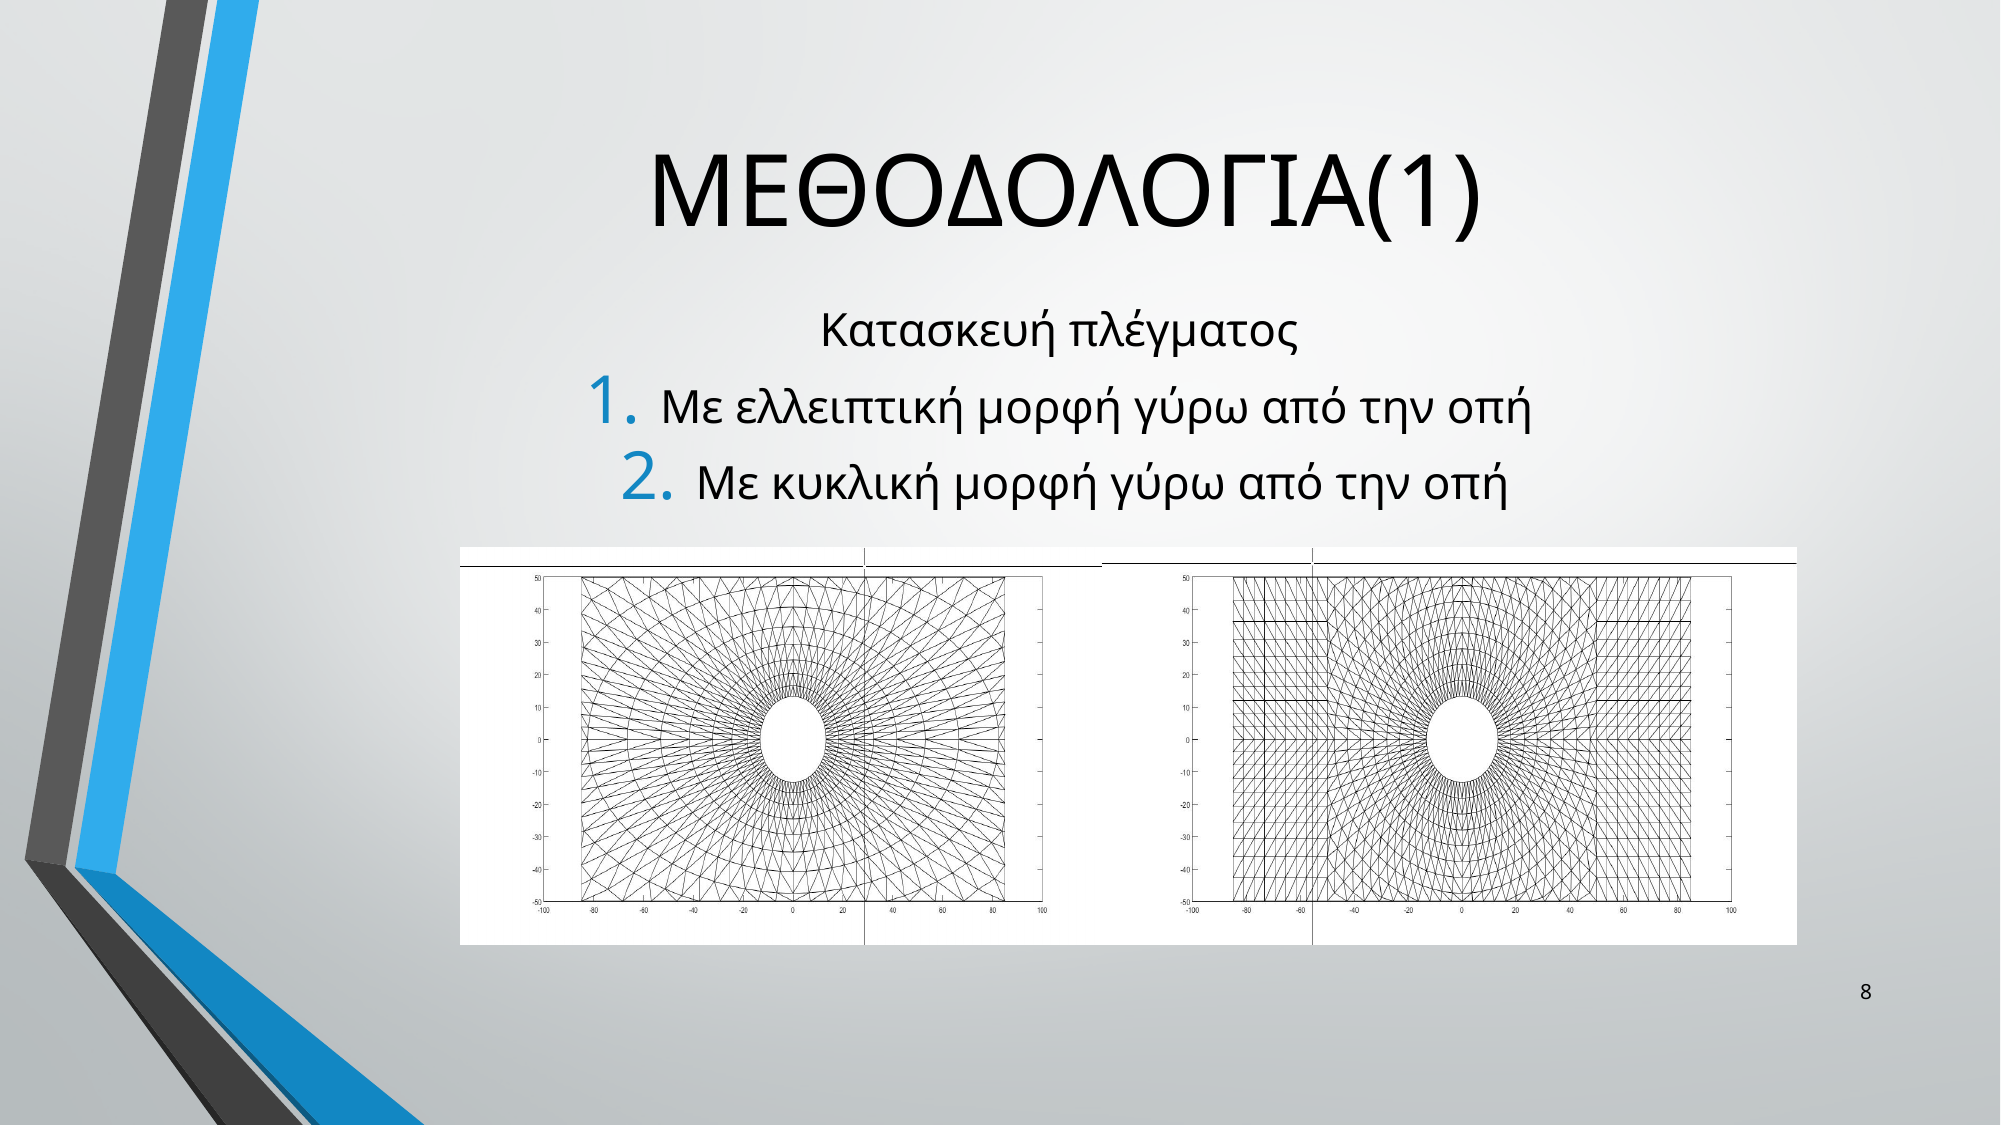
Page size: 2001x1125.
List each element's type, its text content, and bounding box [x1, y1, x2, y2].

title ΜΕΘΟΔΟΛΟΓΙΑ(1) [243, 112, 1887, 251]
picture [459, 547, 1797, 945]
slide_number 8 [1796, 962, 1887, 1023]
list Κατασκευή πλέγματος Με ελλειπτική μορφή γύρω από την οπή Με κυκλική μορφή γύρω από την οπή [243, 251, 1887, 971]
